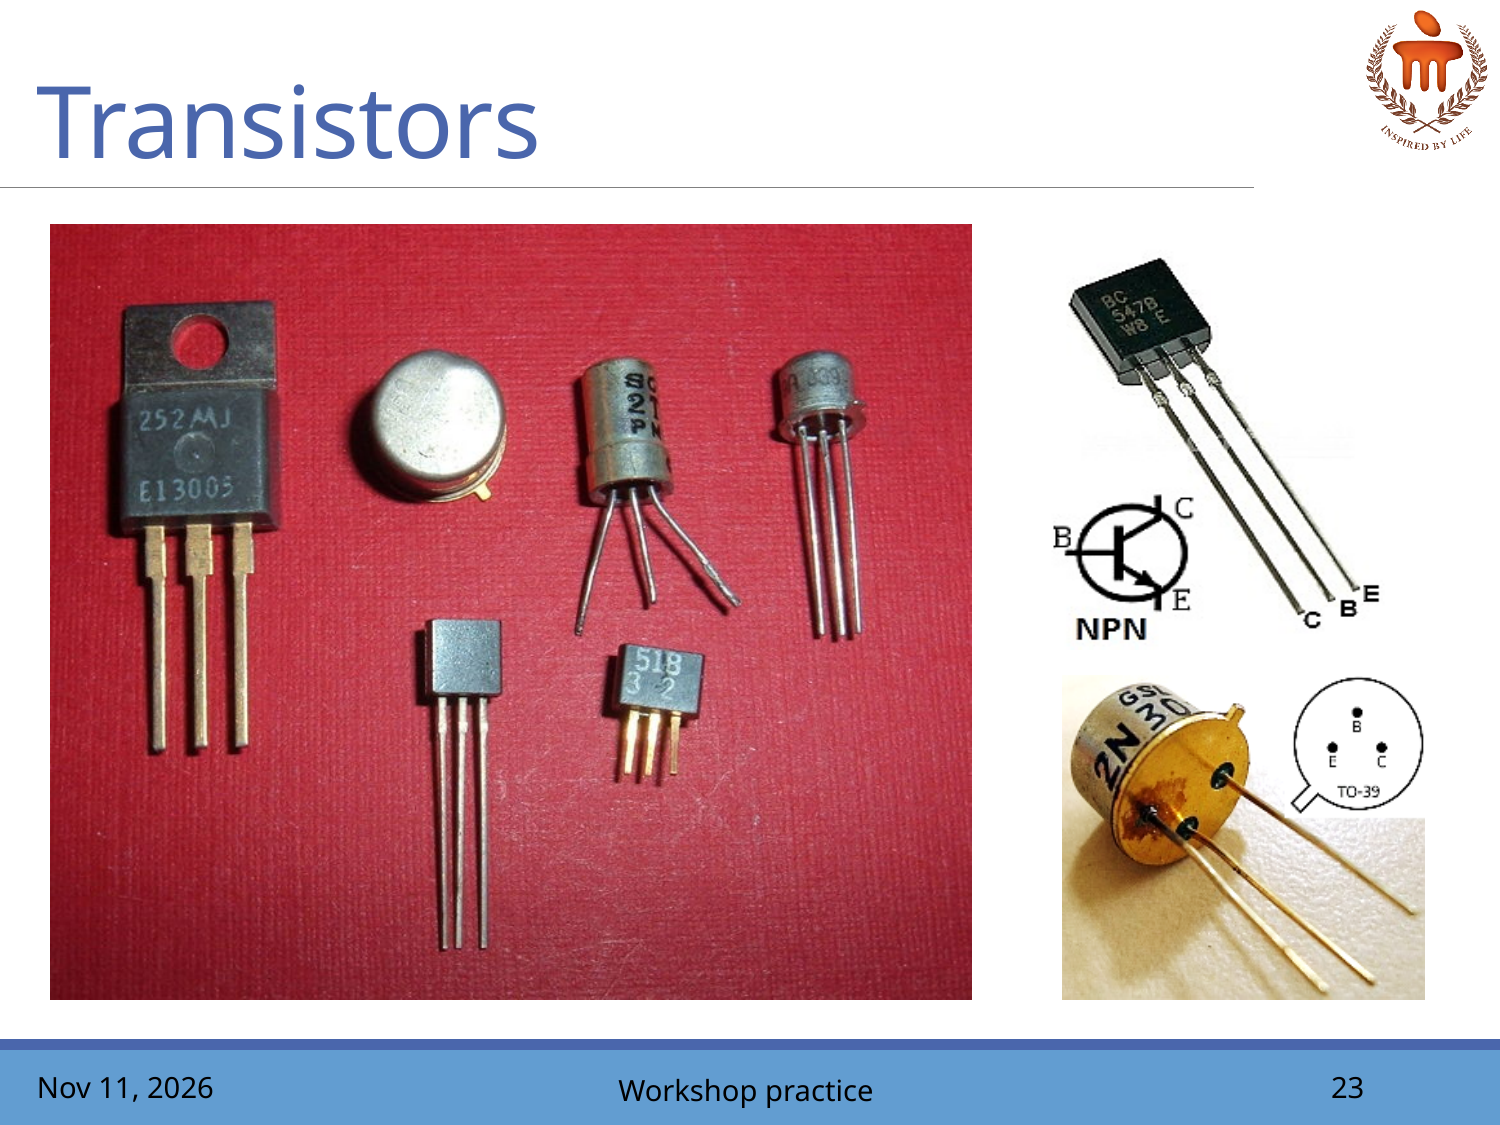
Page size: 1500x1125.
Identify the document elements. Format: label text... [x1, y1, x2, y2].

picture [1037, 237, 1401, 651]
slide_number 24-May-21 [21, 1059, 327, 1120]
picture [49, 224, 972, 1001]
picture [1062, 675, 1426, 1001]
title Transistors [21, 0, 1472, 187]
picture [1472, 8, 1492, 151]
slide_number 23 [1218, 1059, 1380, 1120]
footer Workshop practice [404, 1059, 1088, 1120]
